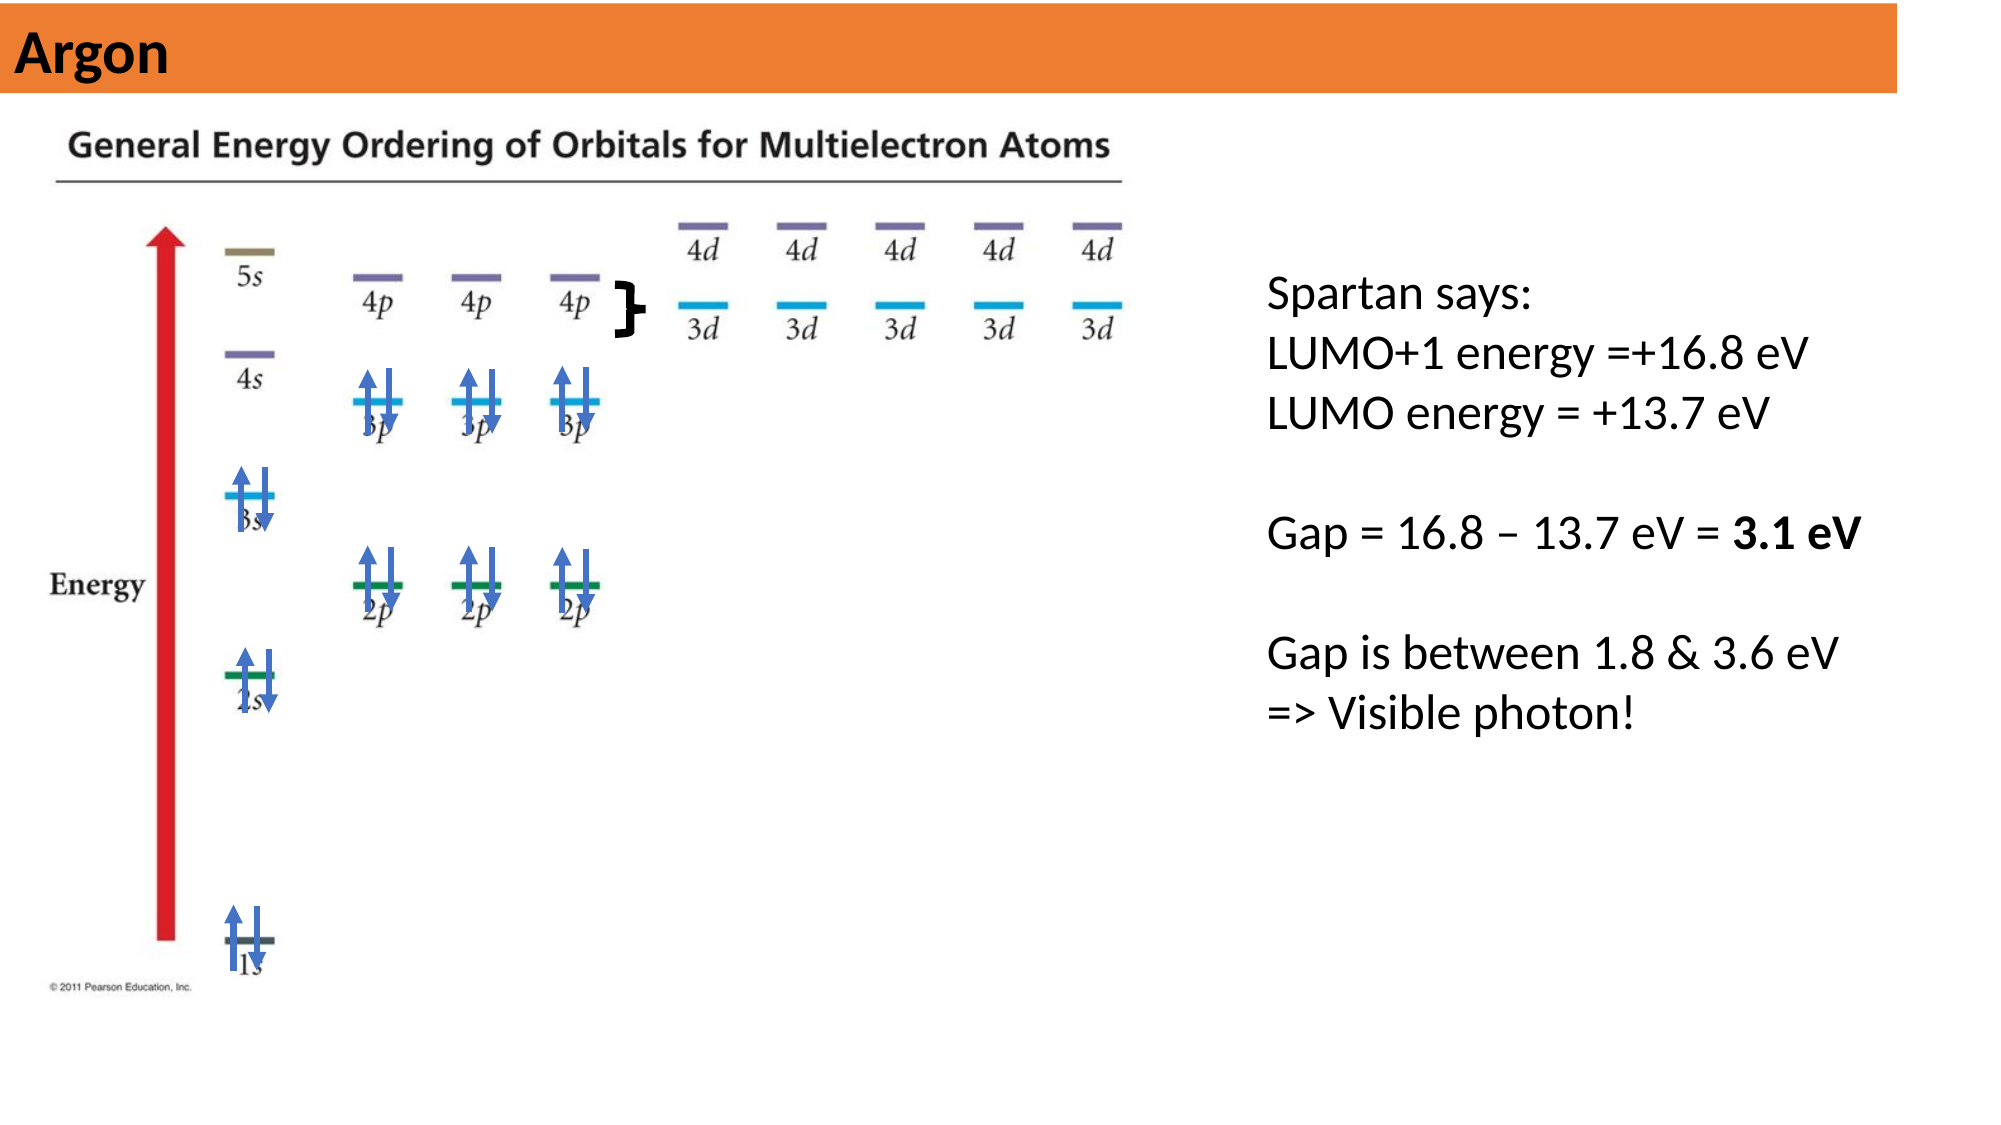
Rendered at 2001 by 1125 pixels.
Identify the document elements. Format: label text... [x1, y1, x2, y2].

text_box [0, 107, 1193, 1018]
text_box Spartan says: LUMO+1 energy =+16.8 eV LUMO energy = +13.7 eV Gap = 16.8 – 13.7 eV = 3.1 eV Gap is between 1.8 & 3.6 eV => Visible photon! [1252, 251, 1954, 747]
text_box Argon [0, 3, 1897, 94]
